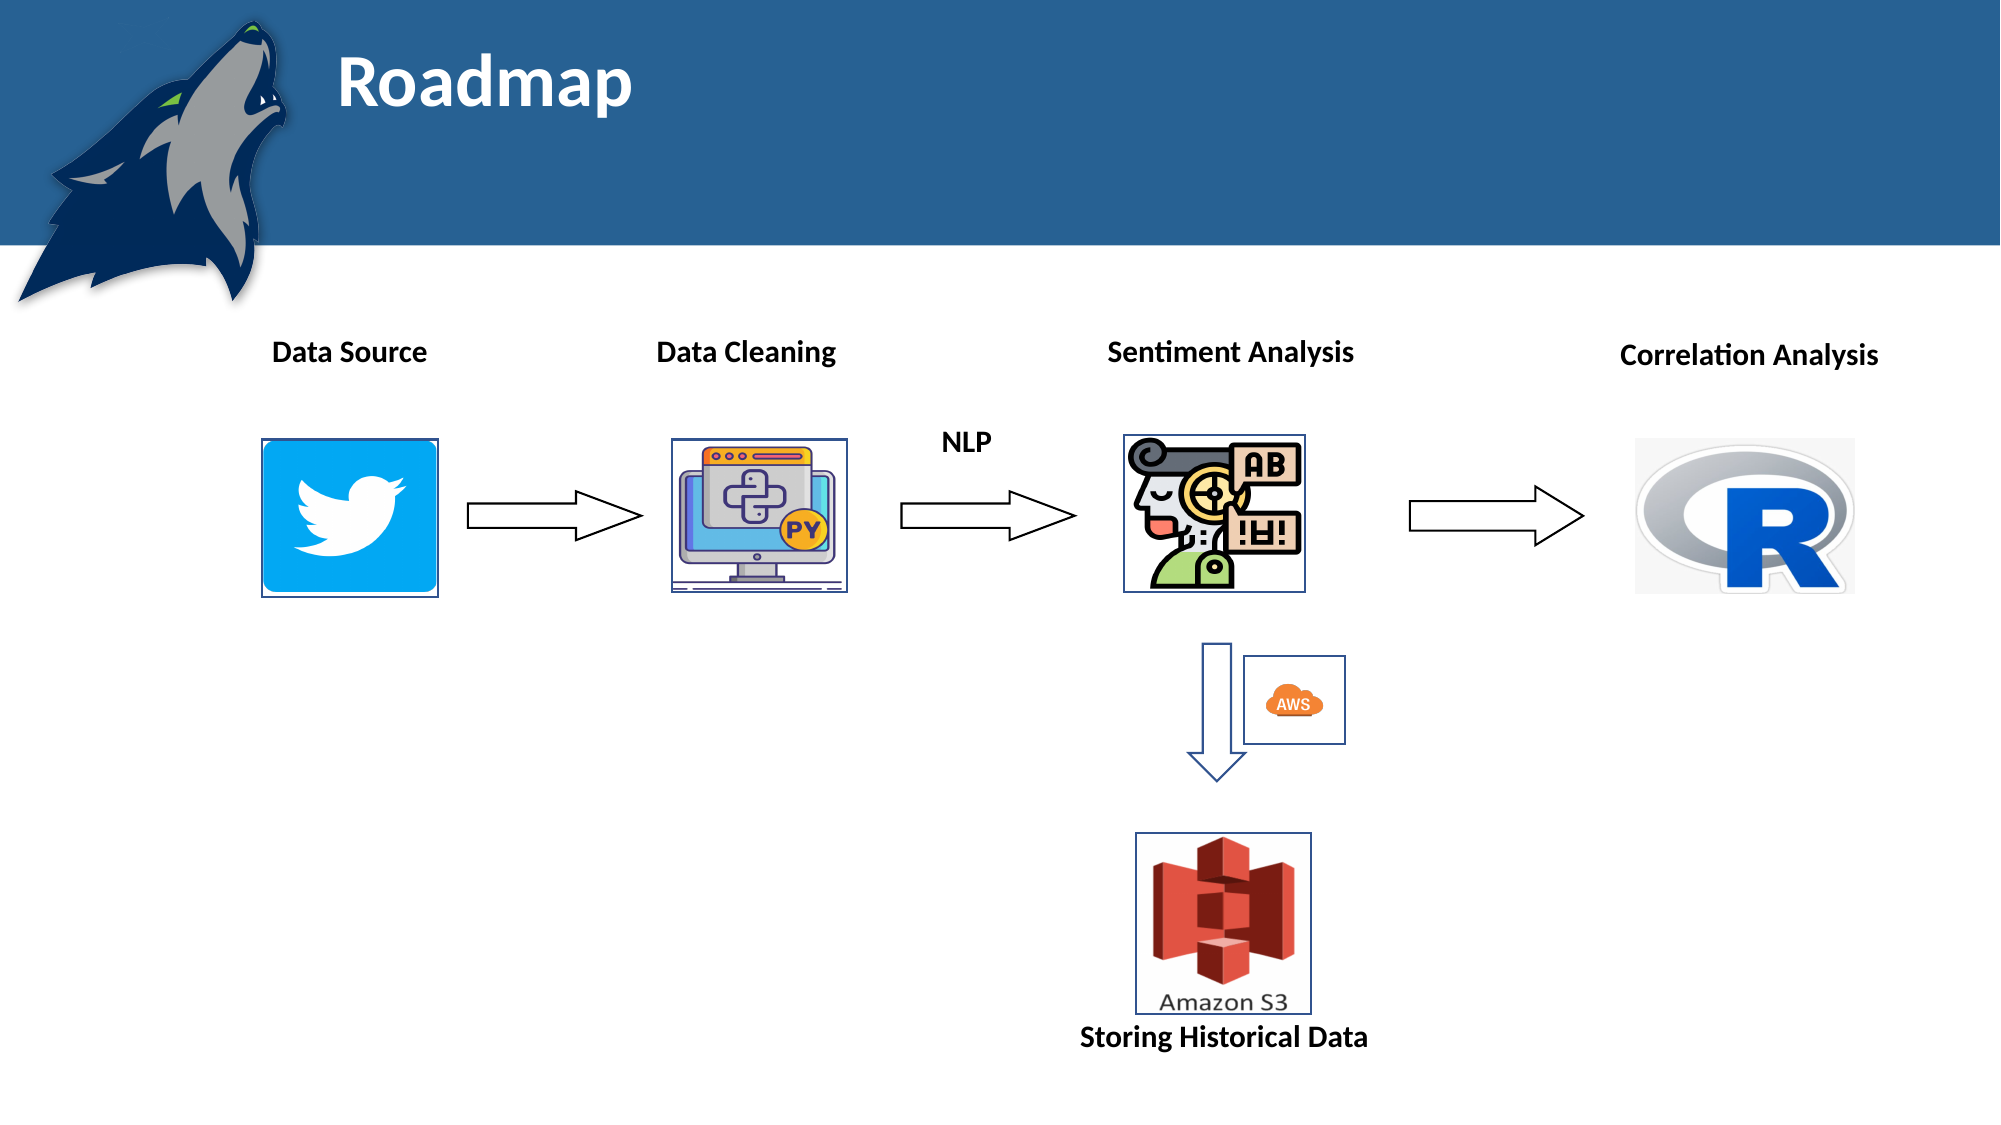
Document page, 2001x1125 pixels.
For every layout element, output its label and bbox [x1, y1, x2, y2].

picture [0, 7, 303, 326]
text_box [232, 316, 1896, 1070]
text_box [0, 0, 2000, 246]
